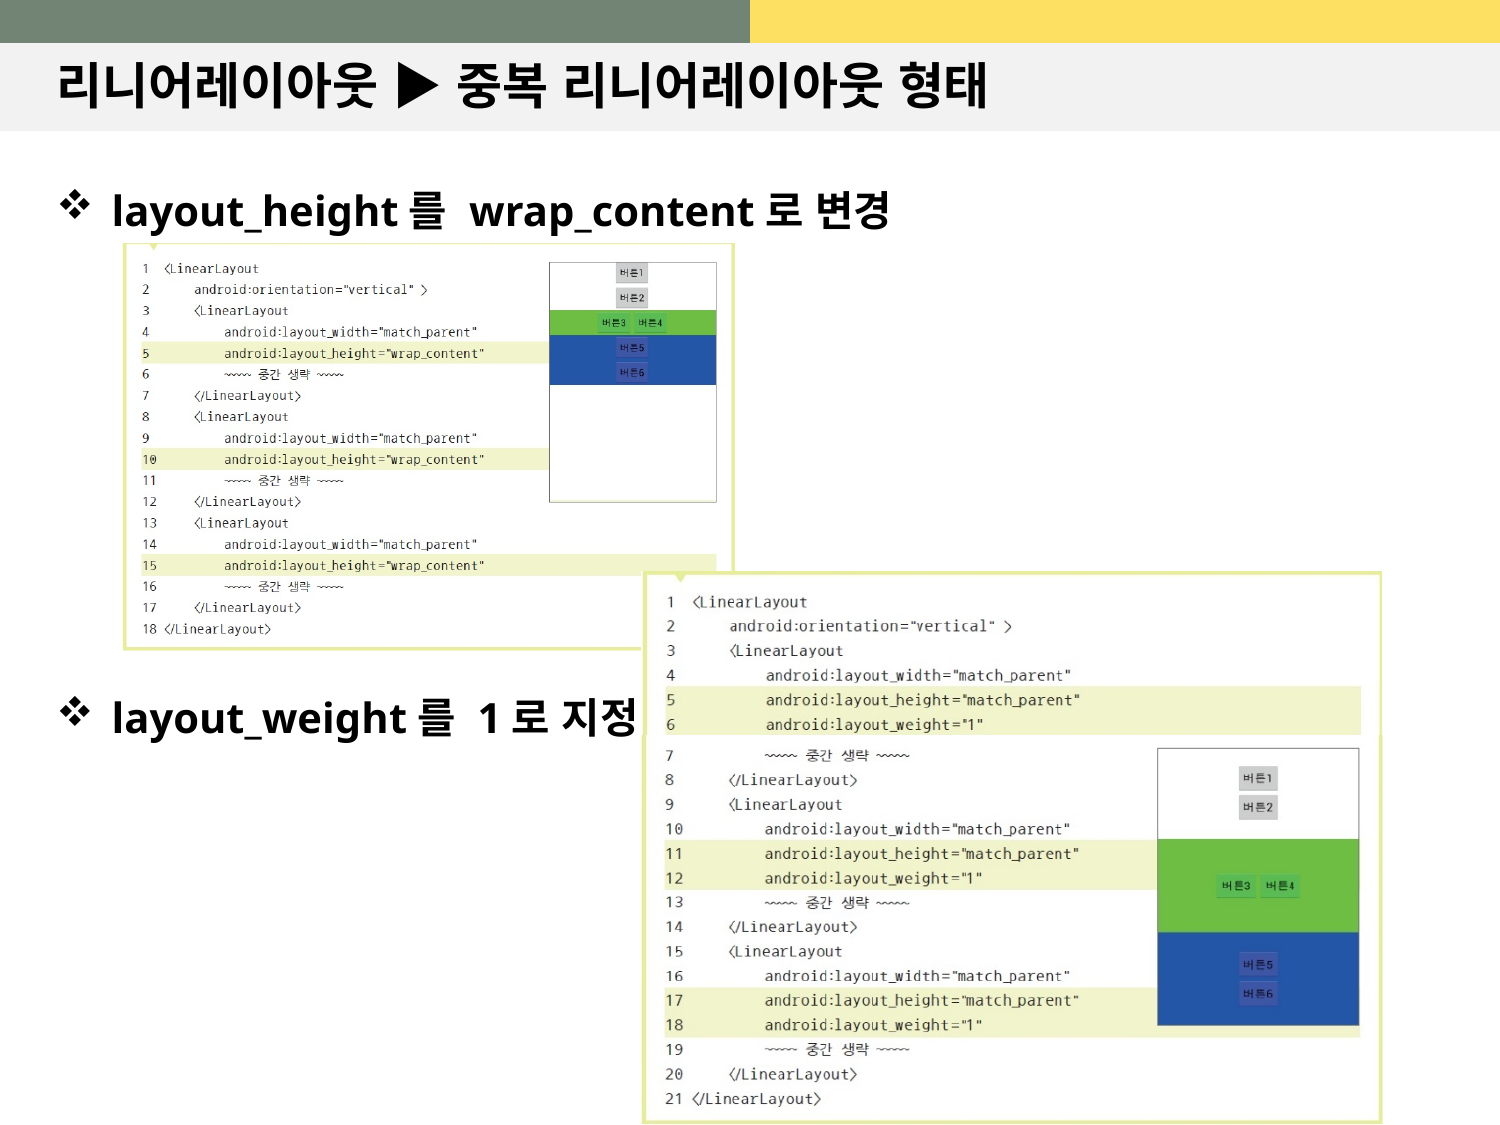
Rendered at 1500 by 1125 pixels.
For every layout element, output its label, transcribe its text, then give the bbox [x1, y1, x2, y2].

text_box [640, 571, 1383, 1125]
list layout_height를 wrap_content로 변경 layout_weight를 1로 지정 [41, 172, 1459, 1048]
picture [121, 242, 736, 652]
title 리니어레이아웃 ▶ 중복 리니어레이아웃 형태 [41, 42, 1459, 128]
